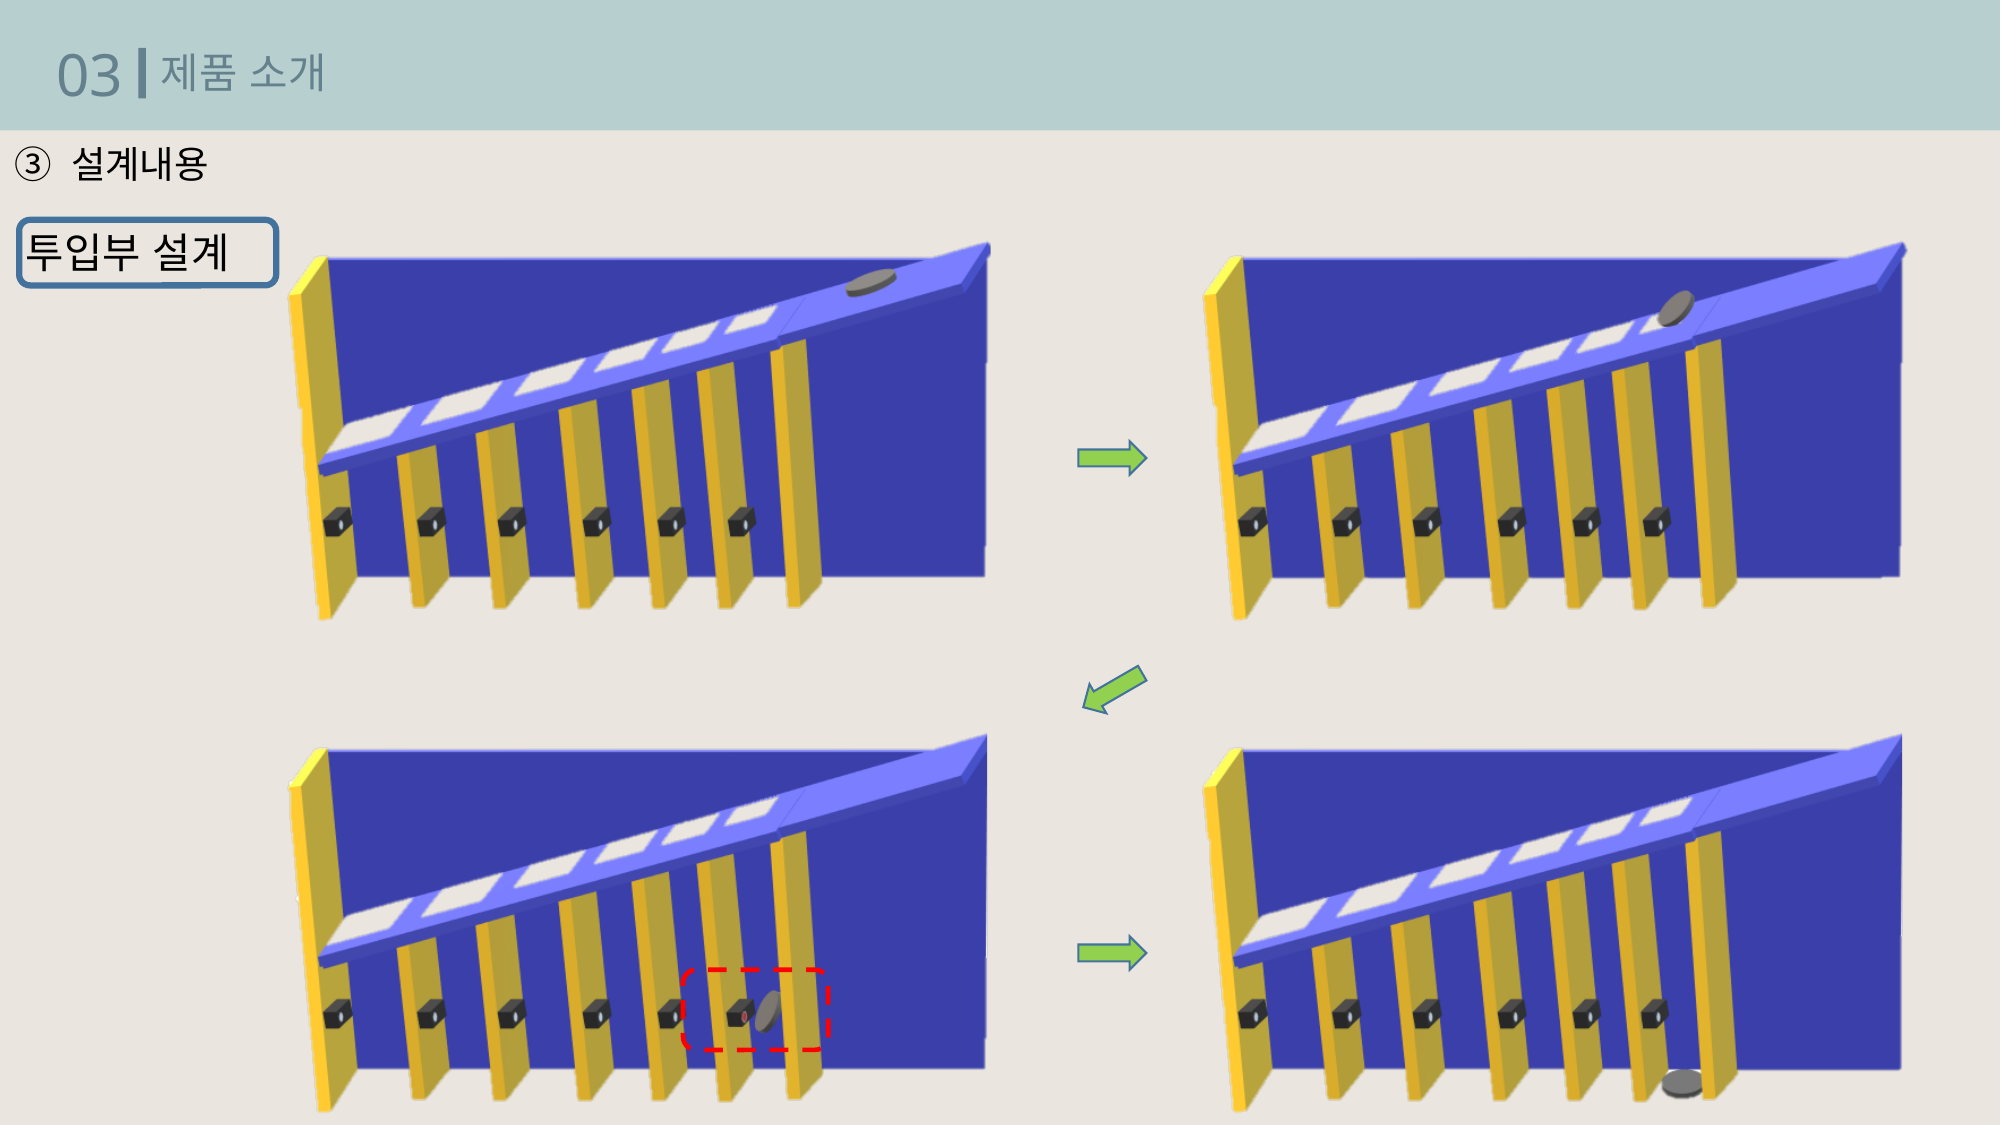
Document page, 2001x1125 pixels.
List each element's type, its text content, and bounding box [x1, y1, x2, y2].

text_box 설계내용 [0, 133, 334, 193]
picture [241, 712, 1029, 1121]
picture [1156, 712, 1944, 1121]
text_box [1077, 438, 1148, 478]
text_box [1082, 664, 1148, 715]
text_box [0, 0, 2000, 131]
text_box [10, 219, 299, 286]
picture [1156, 221, 1944, 659]
picture [241, 221, 1029, 659]
text_box [1077, 933, 1148, 973]
